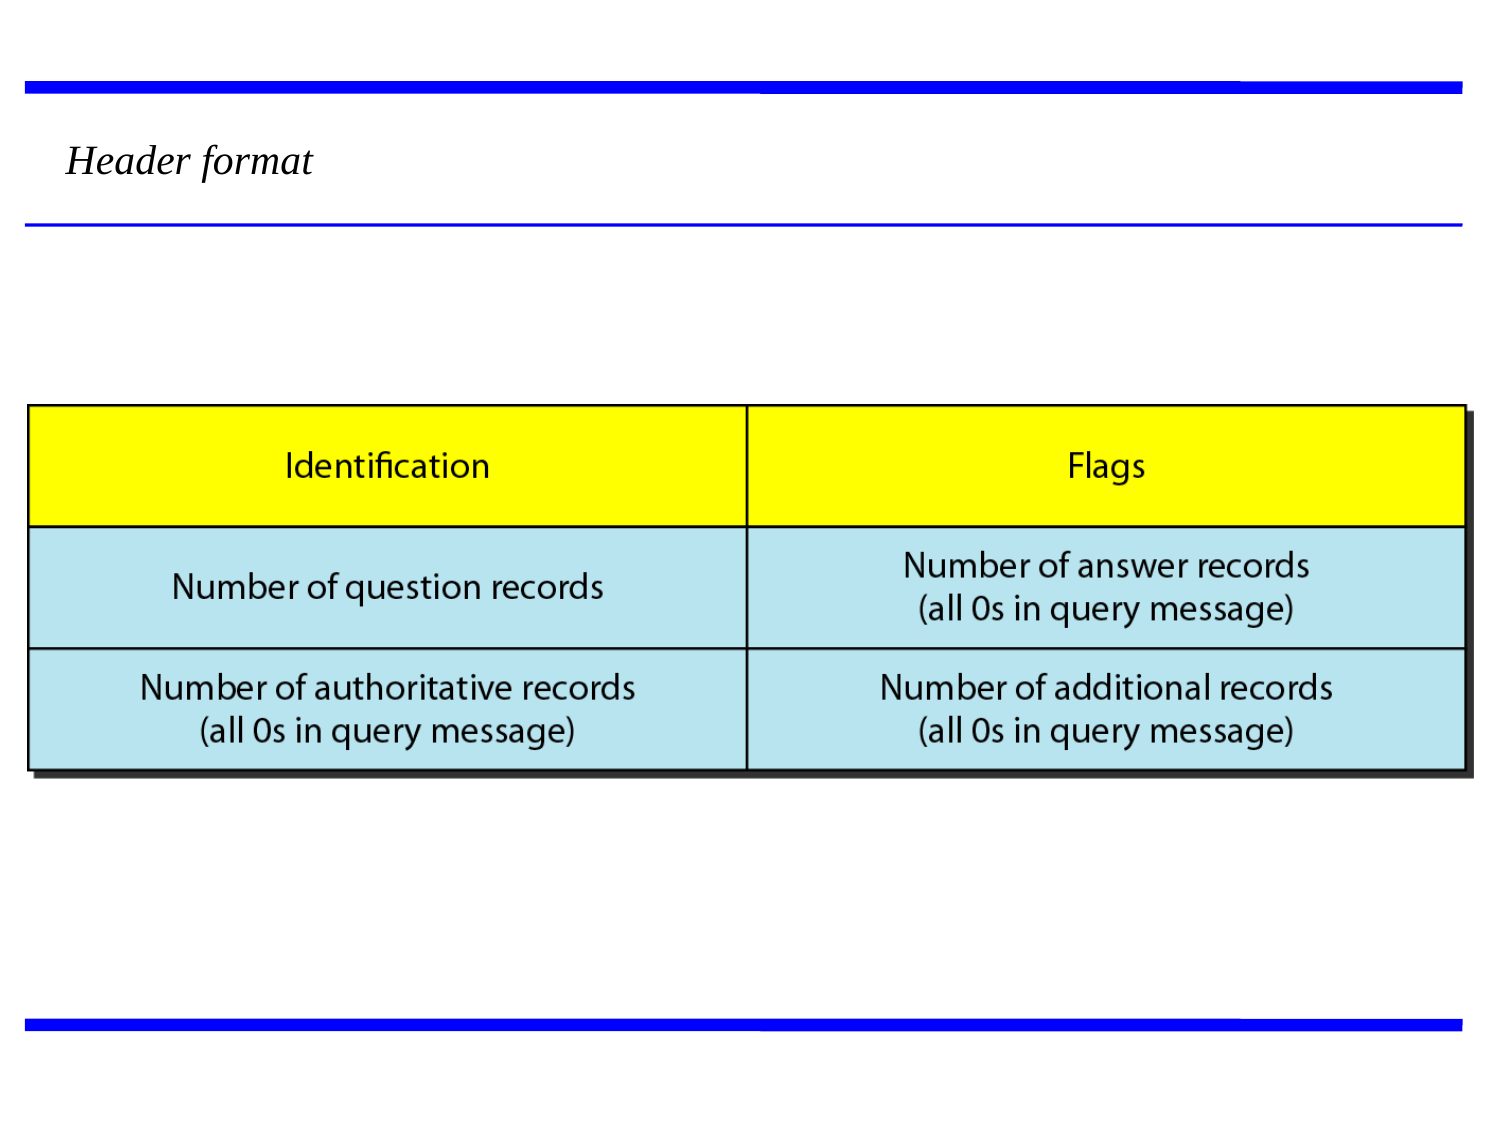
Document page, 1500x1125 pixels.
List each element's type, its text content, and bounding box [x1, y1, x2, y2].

picture [27, 404, 1476, 779]
text_box Header format [50, 125, 329, 190]
